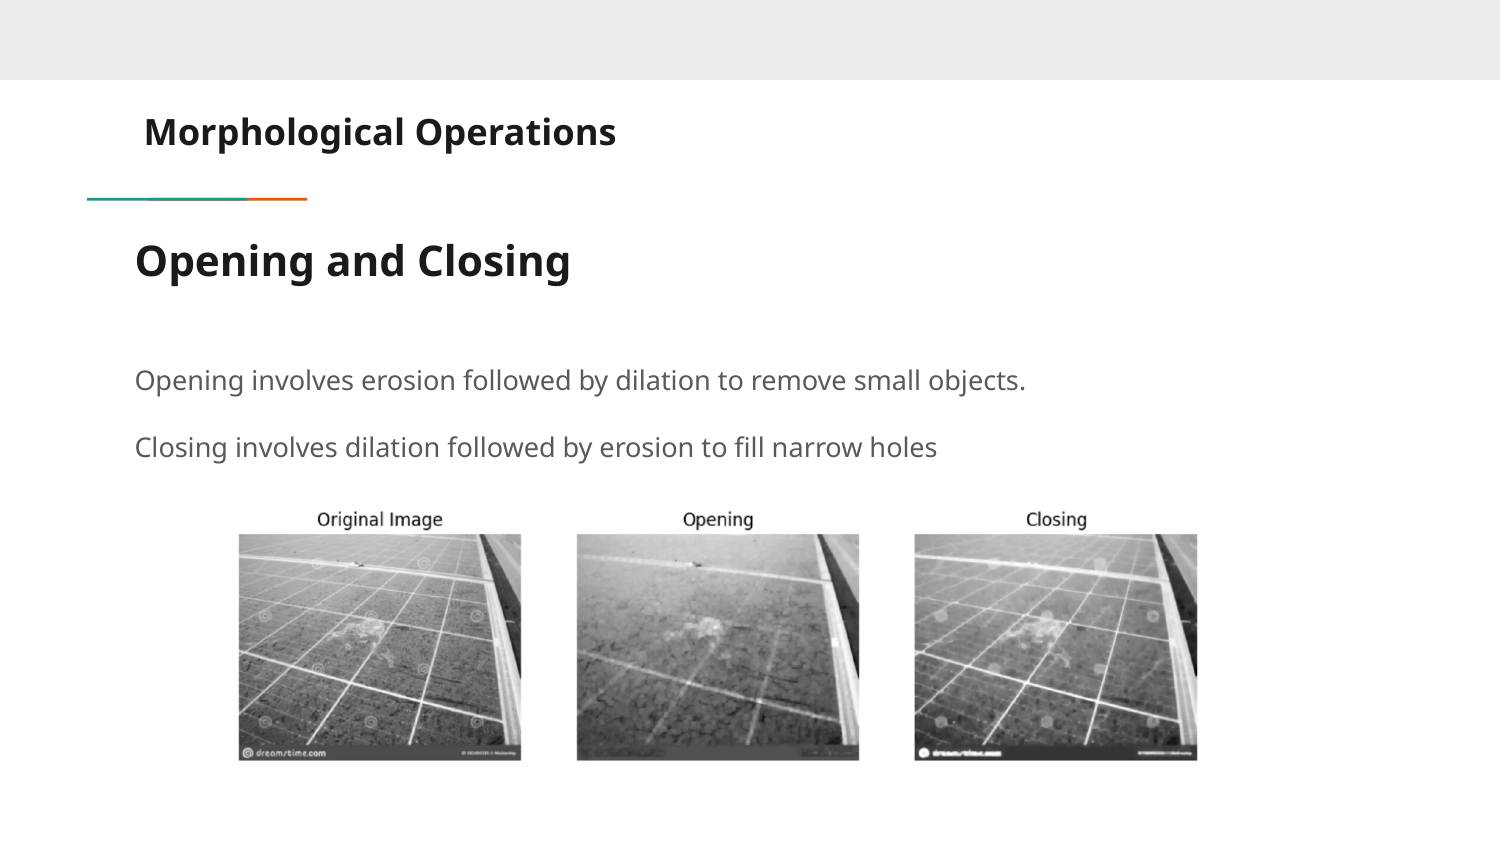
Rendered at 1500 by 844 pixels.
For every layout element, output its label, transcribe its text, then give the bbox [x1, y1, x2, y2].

list Opening involves erosion followed by dilation to remove small objects. Closing involves dilation followed by erosion to fill narrow holes [119, 341, 1381, 712]
picture [233, 509, 1209, 775]
title Morphological Operations [128, 91, 1390, 180]
title Opening and Closing [119, 216, 1381, 305]
